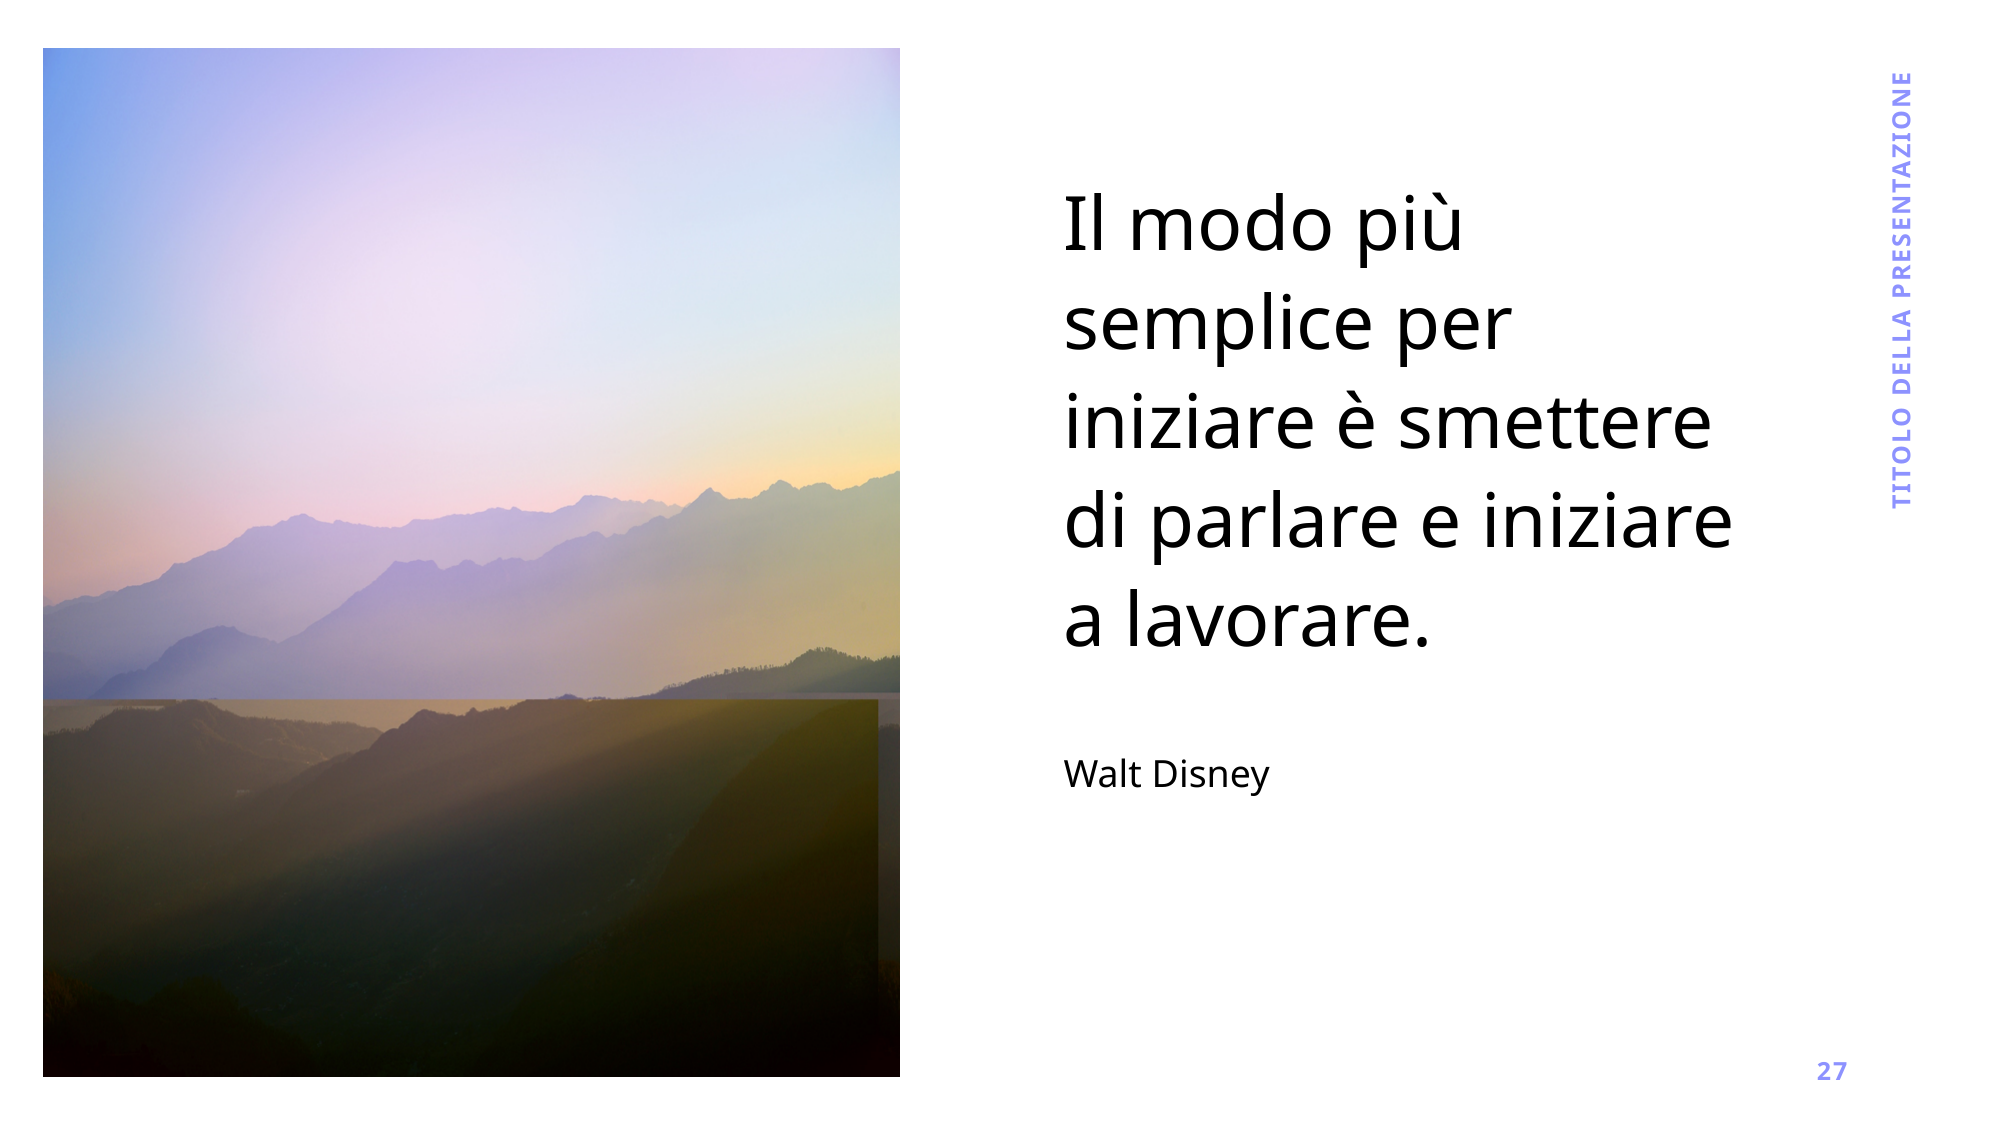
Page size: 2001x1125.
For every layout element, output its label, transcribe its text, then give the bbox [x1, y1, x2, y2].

title Il modo più semplice per iniziare è smettere di parlare e iniziare a lavorare. [1048, 138, 1776, 669]
footer Titolo della presentazione [1870, 0, 1931, 582]
subtitle Walt Disney [1048, 738, 1776, 822]
slide_number 27 [1412, 1042, 1863, 1103]
picture [43, 48, 900, 1077]
